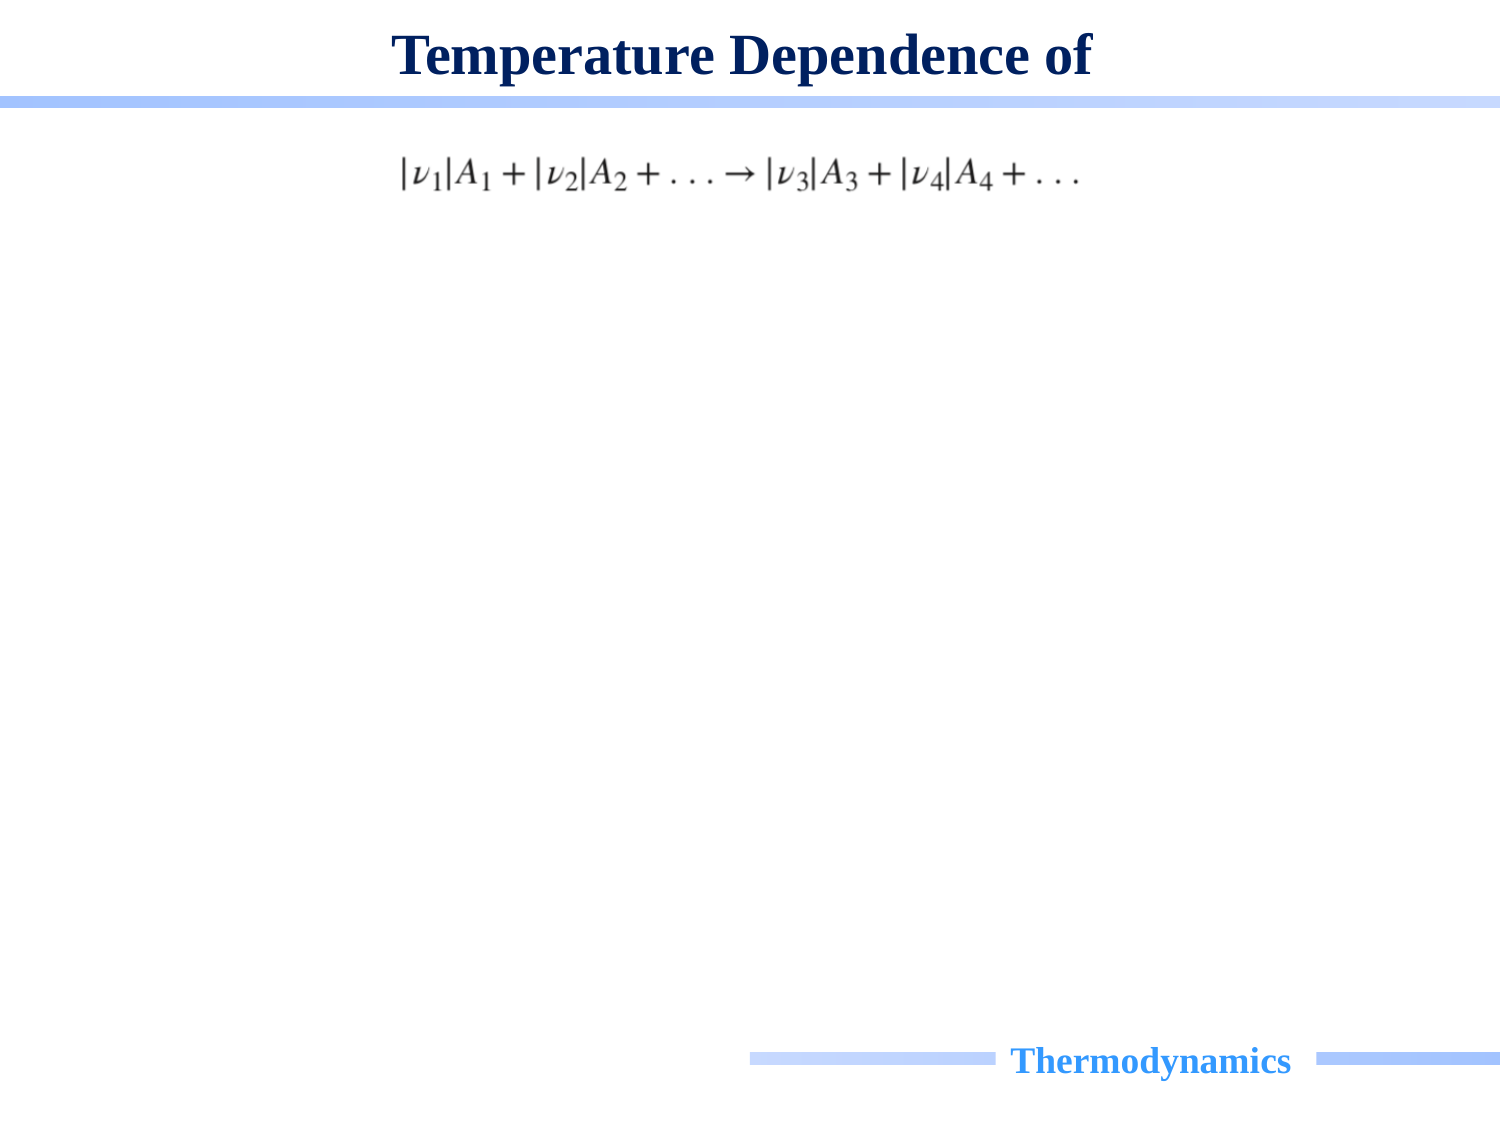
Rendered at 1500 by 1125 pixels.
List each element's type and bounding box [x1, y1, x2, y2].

picture [376, 128, 1124, 206]
